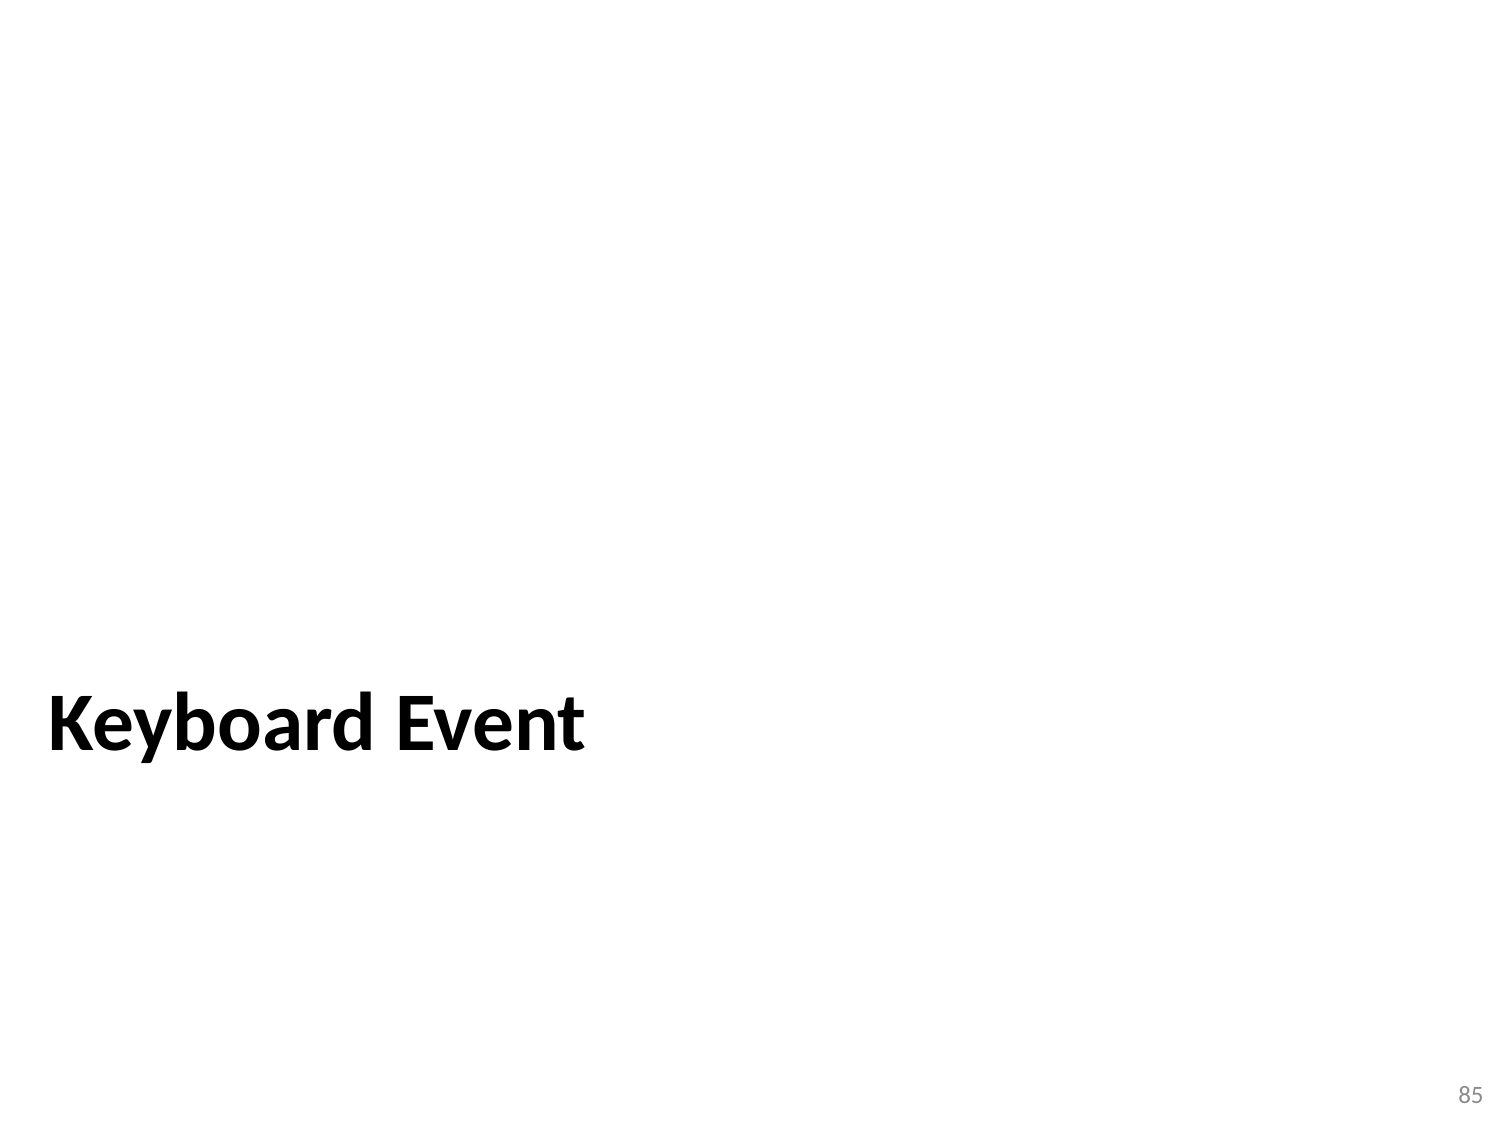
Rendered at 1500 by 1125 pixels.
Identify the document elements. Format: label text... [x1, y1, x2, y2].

slide_number 85 [1161, 1063, 1499, 1124]
title Keyboard Event [33, 664, 1467, 776]
